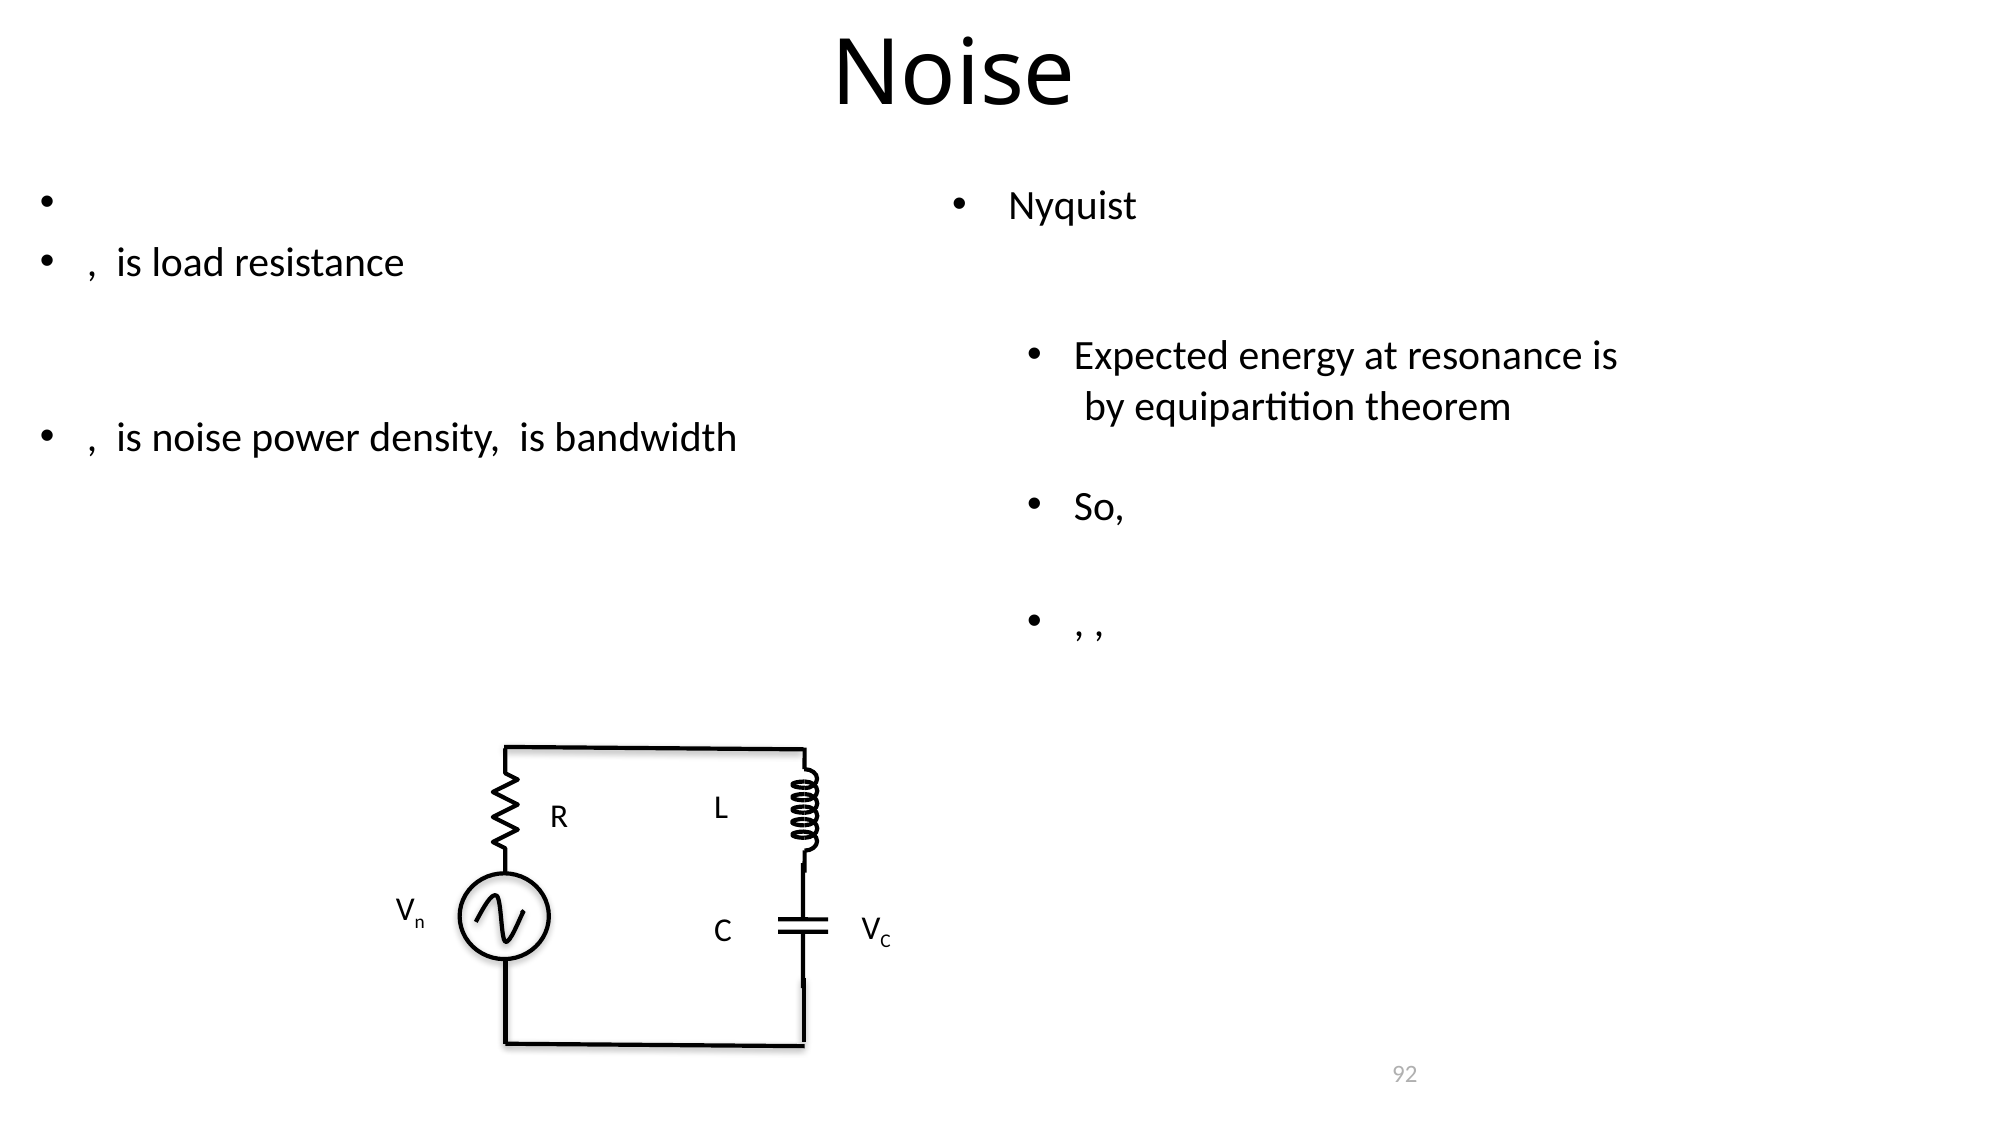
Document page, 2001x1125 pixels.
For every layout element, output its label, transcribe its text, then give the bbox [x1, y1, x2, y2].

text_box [388, 746, 945, 1047]
text_box Noise [54, 12, 1853, 123]
slide_number 92 [1074, 738, 1425, 1125]
